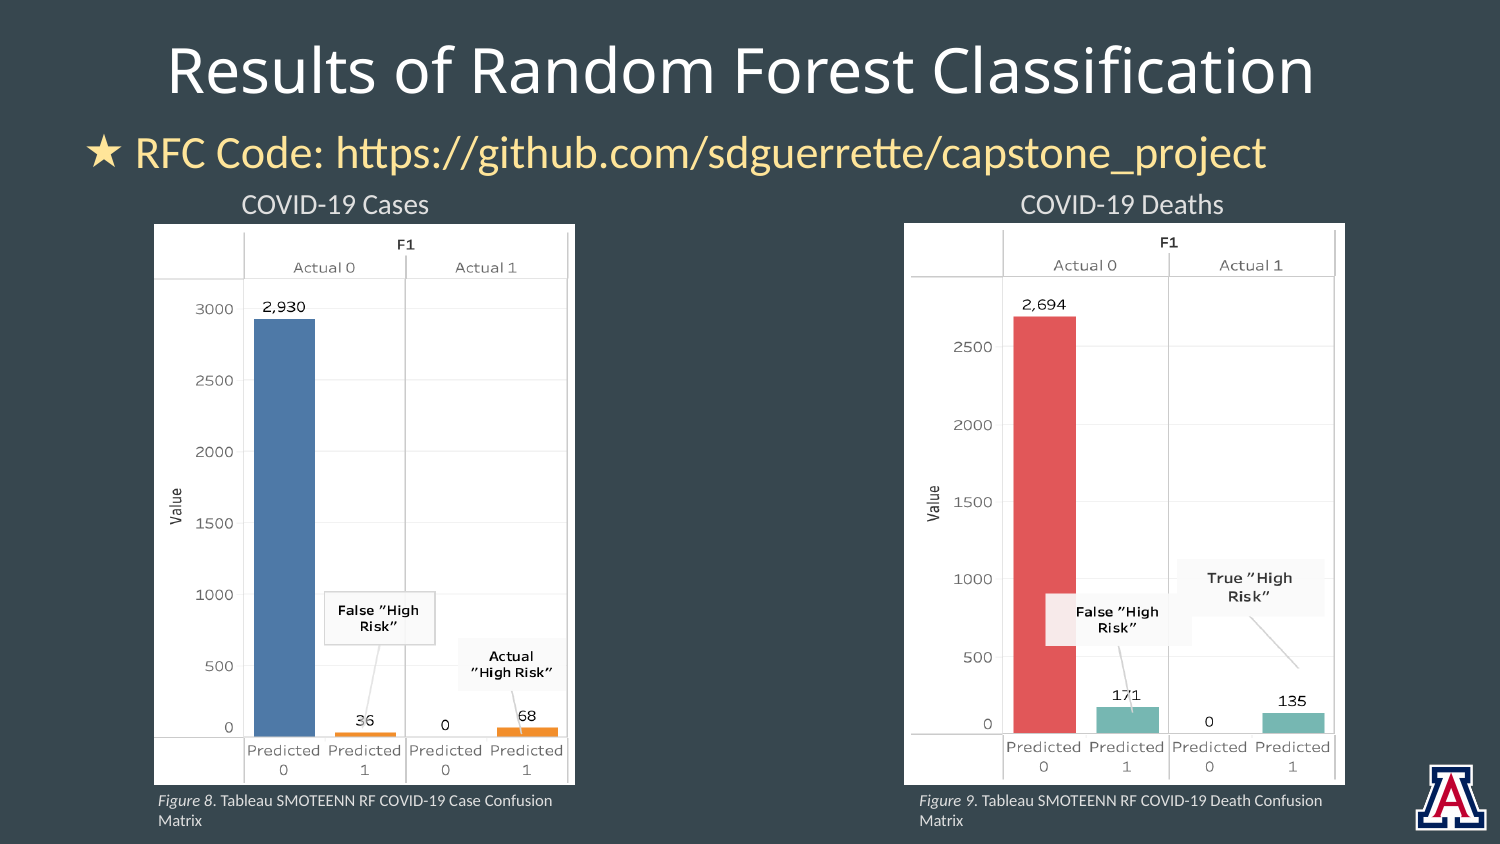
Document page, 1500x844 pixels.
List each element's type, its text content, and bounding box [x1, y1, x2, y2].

list RFC Code: https://github.com/sdguerrette/capstone_project [51, 98, 1449, 193]
picture [1415, 764, 1487, 831]
title Results of Random Forest Classification [51, 16, 1449, 98]
text_box COVID-19 Deaths [897, 170, 1354, 236]
text_box COVID-19 Cases [107, 170, 564, 236]
picture [904, 222, 1345, 785]
picture [154, 224, 576, 785]
text_box Figure 9. Tableau SMOTEENN RF COVID-19 Death Confusion Matrix [904, 774, 1354, 844]
text_box Figure 8. Tableau SMOTEENN RF COVID-19 Case Confusion Matrix [143, 774, 584, 844]
